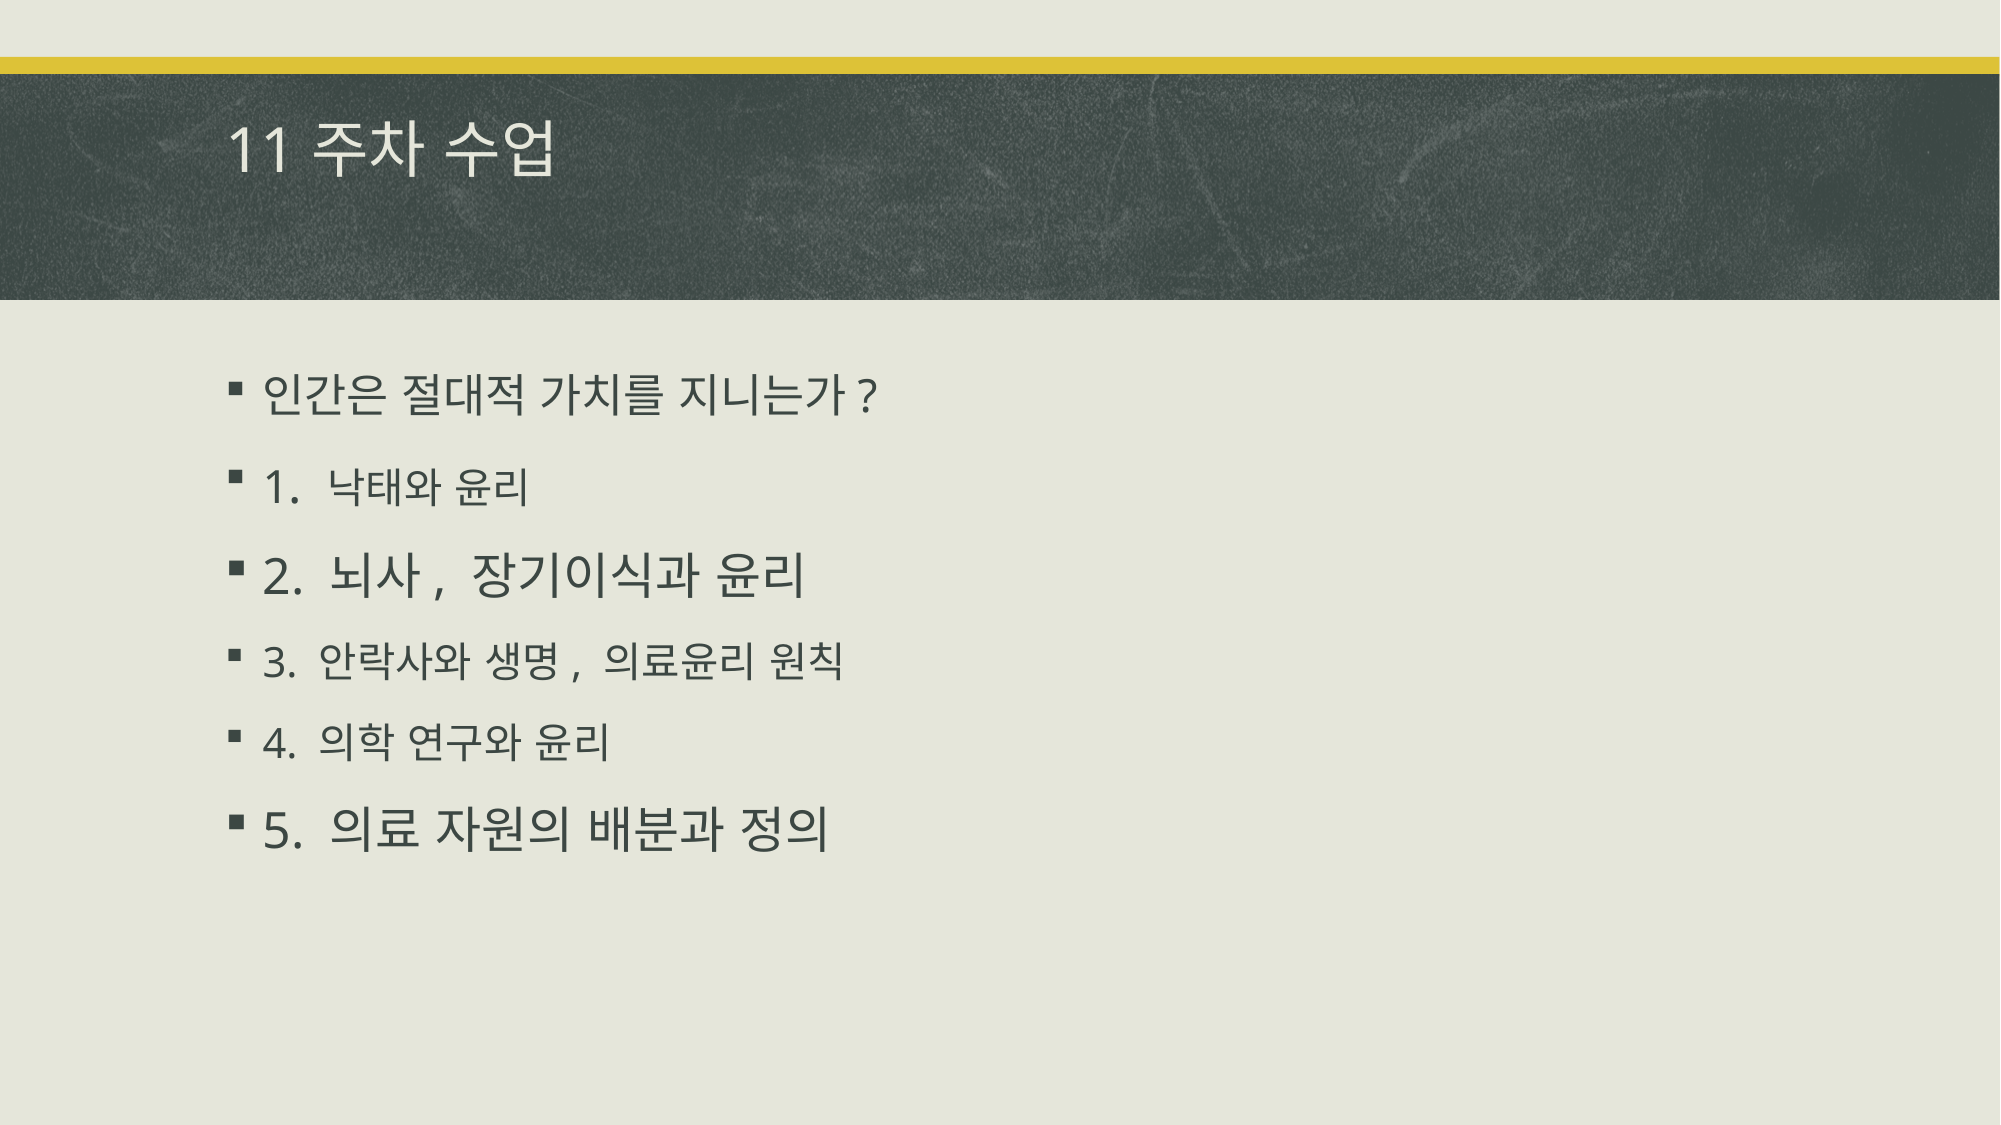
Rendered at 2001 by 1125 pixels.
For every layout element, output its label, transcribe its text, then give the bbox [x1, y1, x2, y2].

picture [0, 74, 2000, 300]
list 인간은 절대적 가치를 지니는가? 1. 낙태와 윤리 2. 뇌사, 장기이식과 윤리 3. 안락사와 생명, 의료윤리 원칙 4. 의학 연구와 윤리 5. 의료 자원의 배분과 정의 [210, 359, 1790, 1014]
title 11주차 수업 [210, 76, 1790, 300]
